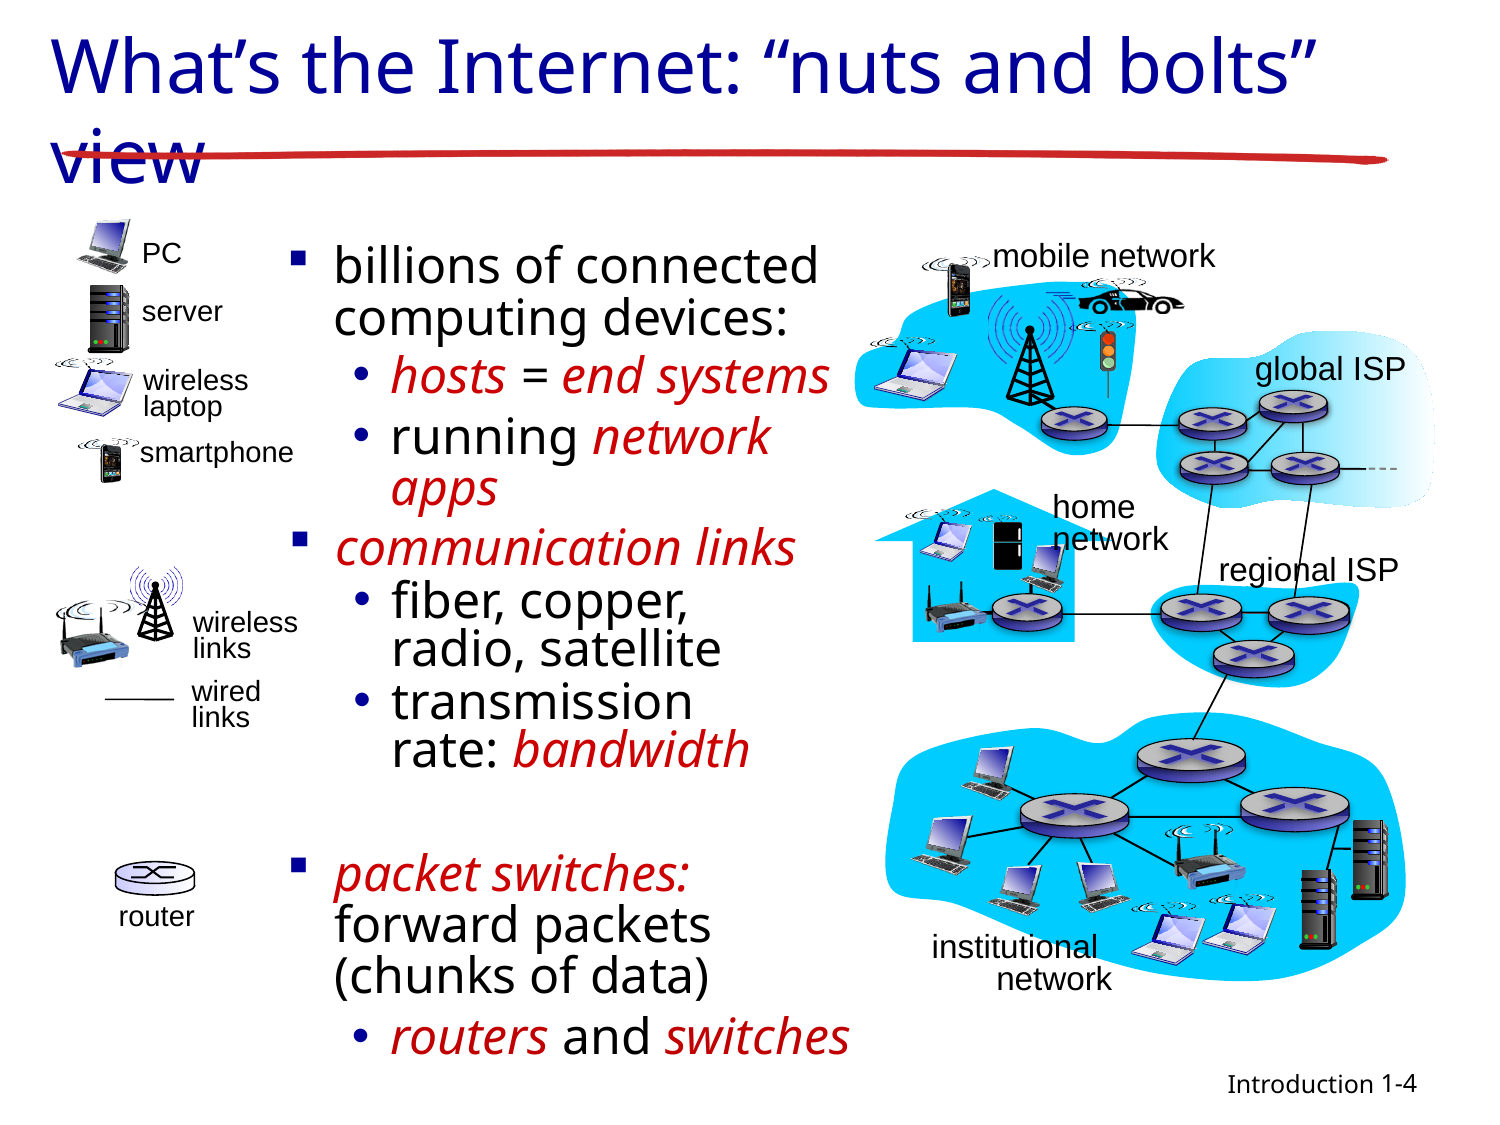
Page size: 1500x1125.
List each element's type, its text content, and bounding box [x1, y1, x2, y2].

slide_number 1-4 [1365, 1059, 1477, 1106]
text_box communication links fiber, copper, radio, satellite transmission rate: bandwidth [273, 517, 827, 827]
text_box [54, 216, 311, 484]
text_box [103, 861, 211, 941]
picture [53, 145, 1405, 170]
text_box packet switches: forward packets (chunks of data) routers and switches [272, 843, 893, 1099]
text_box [853, 226, 1437, 1006]
title What’s the Internet: “nuts and bolts” view [34, 31, 1410, 185]
footer Introduction [914, 1060, 1391, 1109]
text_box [55, 566, 314, 741]
list billions of connected computing devices: hosts = end systems running network apps [315, 235, 848, 445]
